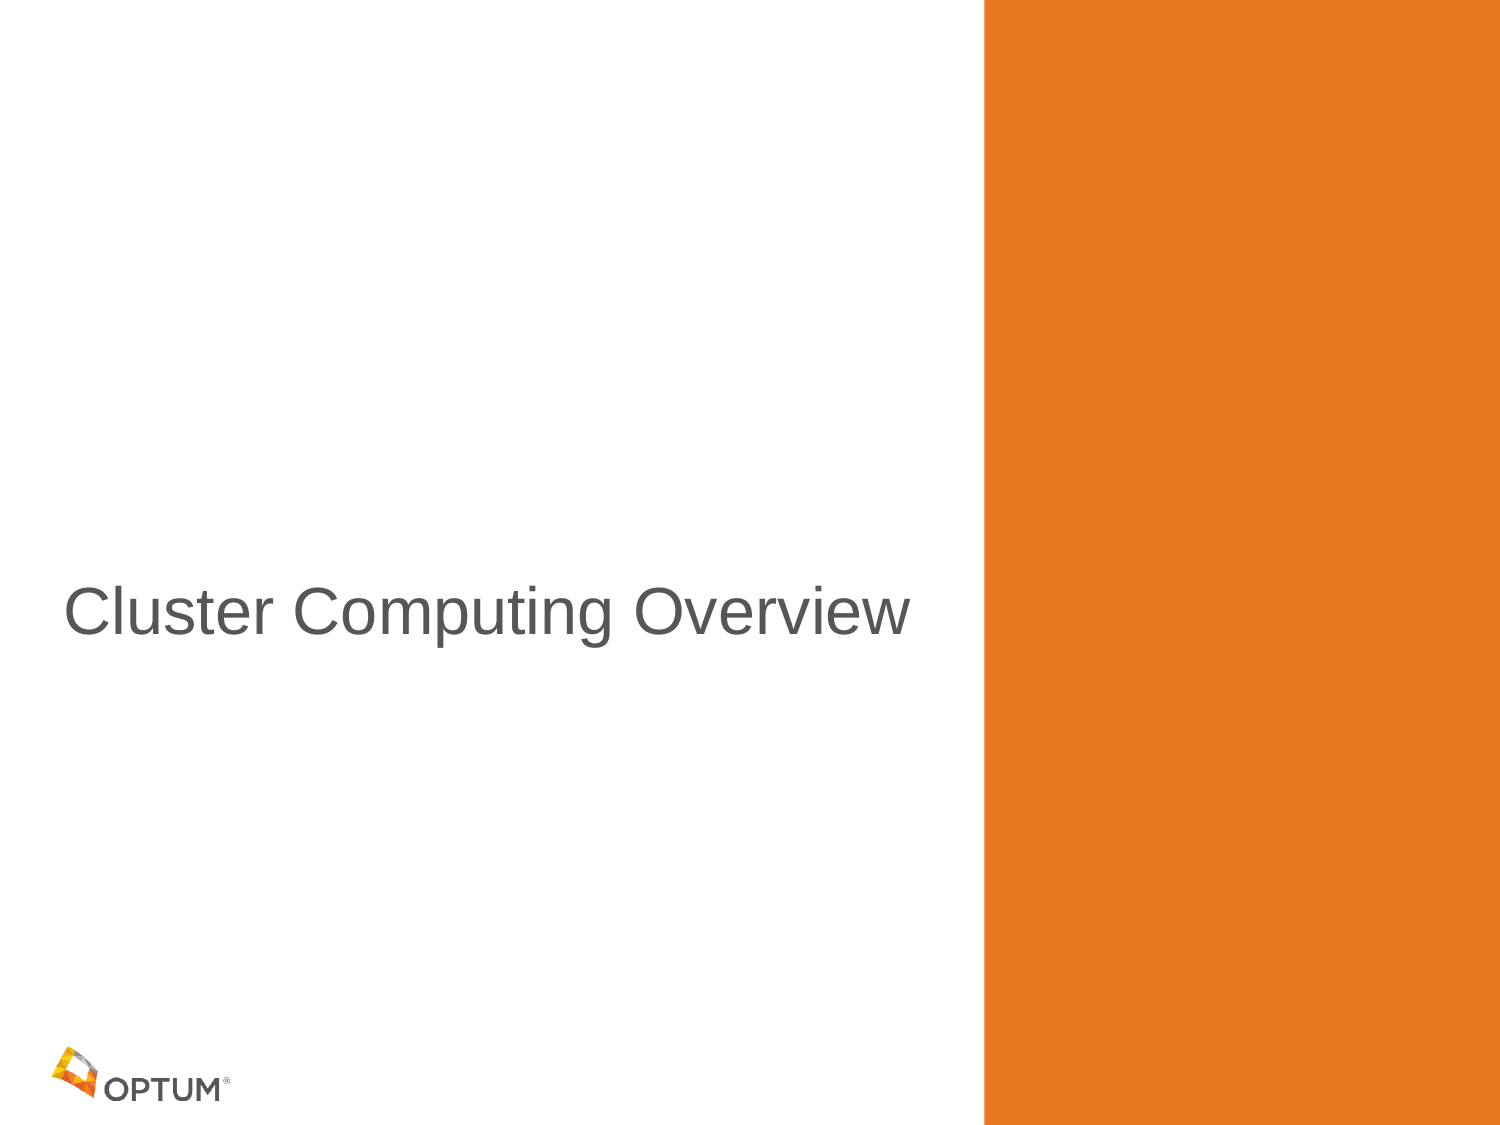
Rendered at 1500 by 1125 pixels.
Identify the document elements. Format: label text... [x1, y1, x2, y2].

title Cluster Computing Overview [63, 299, 947, 650]
picture [50, 1044, 231, 1101]
